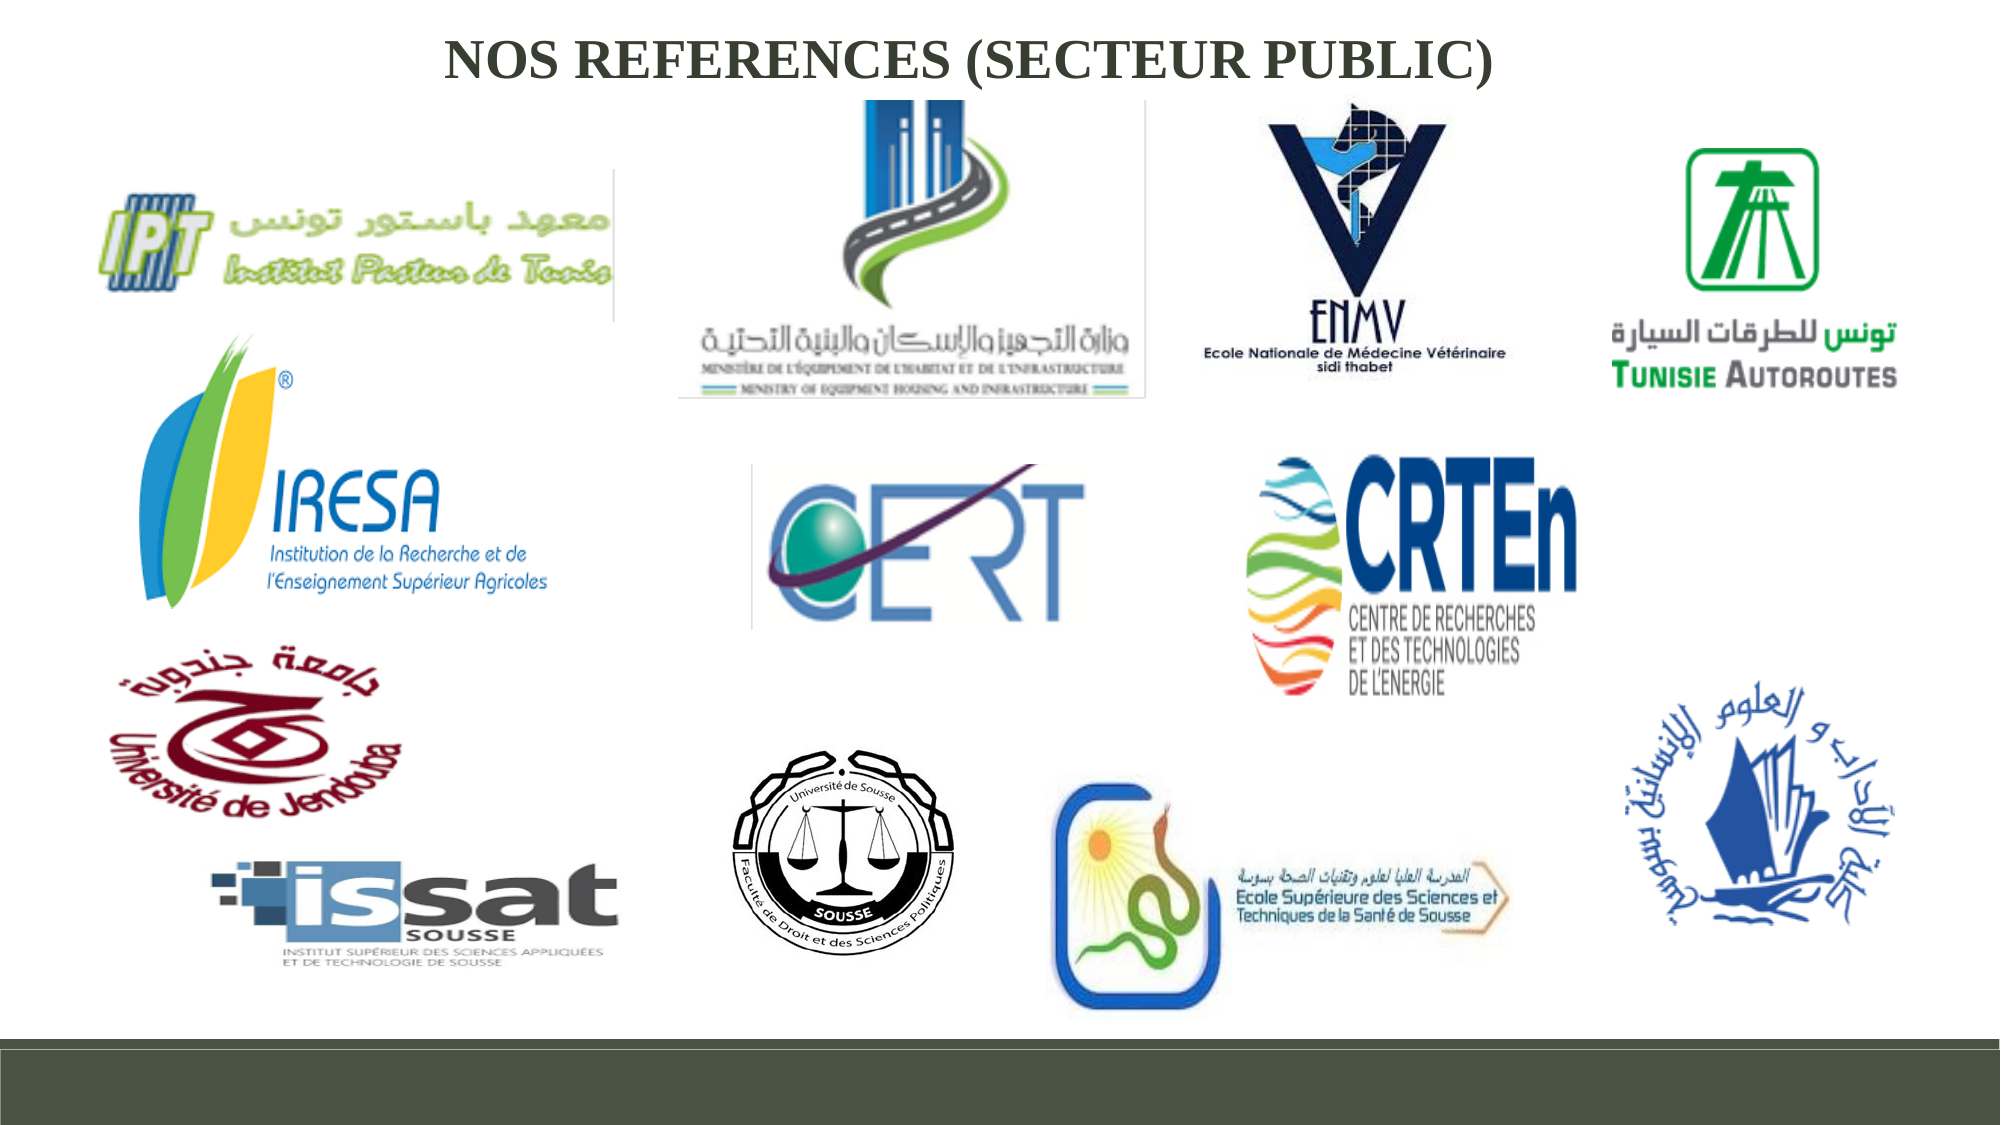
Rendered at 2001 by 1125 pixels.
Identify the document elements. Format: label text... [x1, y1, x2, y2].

picture [749, 464, 1099, 631]
picture [727, 730, 964, 962]
picture [72, 629, 441, 849]
picture [1199, 83, 1516, 393]
picture [138, 332, 548, 610]
picture [1611, 148, 1899, 390]
picture [1243, 449, 1580, 710]
picture [96, 168, 619, 322]
picture [184, 850, 631, 985]
text_box NOS REFERENCES (SECTEUR PUBLIC) [342, 19, 1595, 90]
picture [1624, 679, 1896, 927]
picture [678, 100, 1149, 402]
picture [1045, 772, 1515, 1021]
